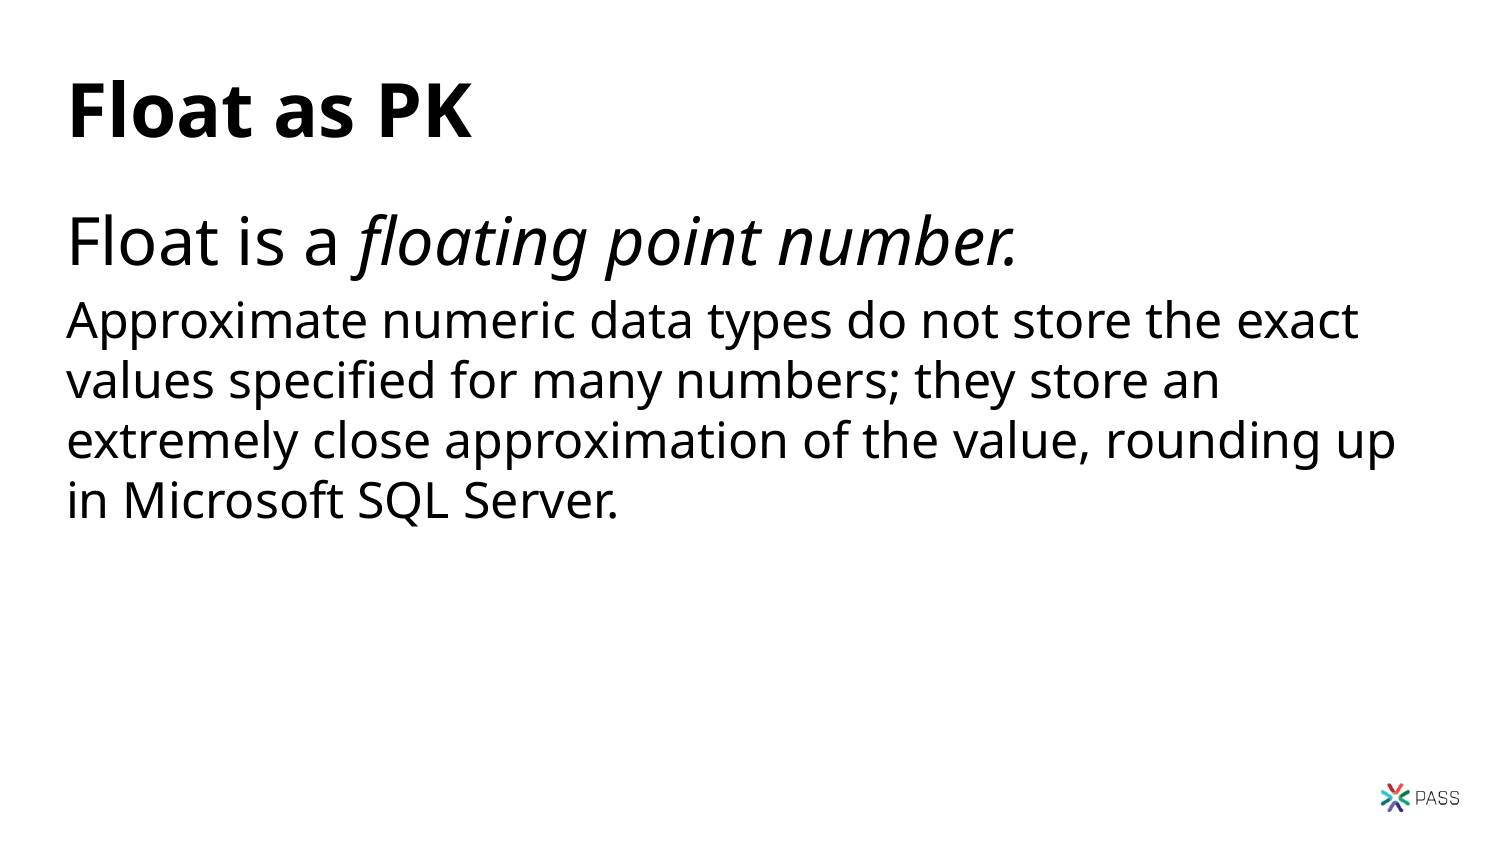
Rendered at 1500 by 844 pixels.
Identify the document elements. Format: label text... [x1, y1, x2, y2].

title Float as PK [51, 71, 1443, 173]
picture [1379, 781, 1460, 814]
list Float is a floating point number. Approximate numeric data types do not store the exact values specified for many numbers; they store an extremely close approximation of the value, rounding up in Microsoft SQL Server. [51, 191, 1443, 753]
